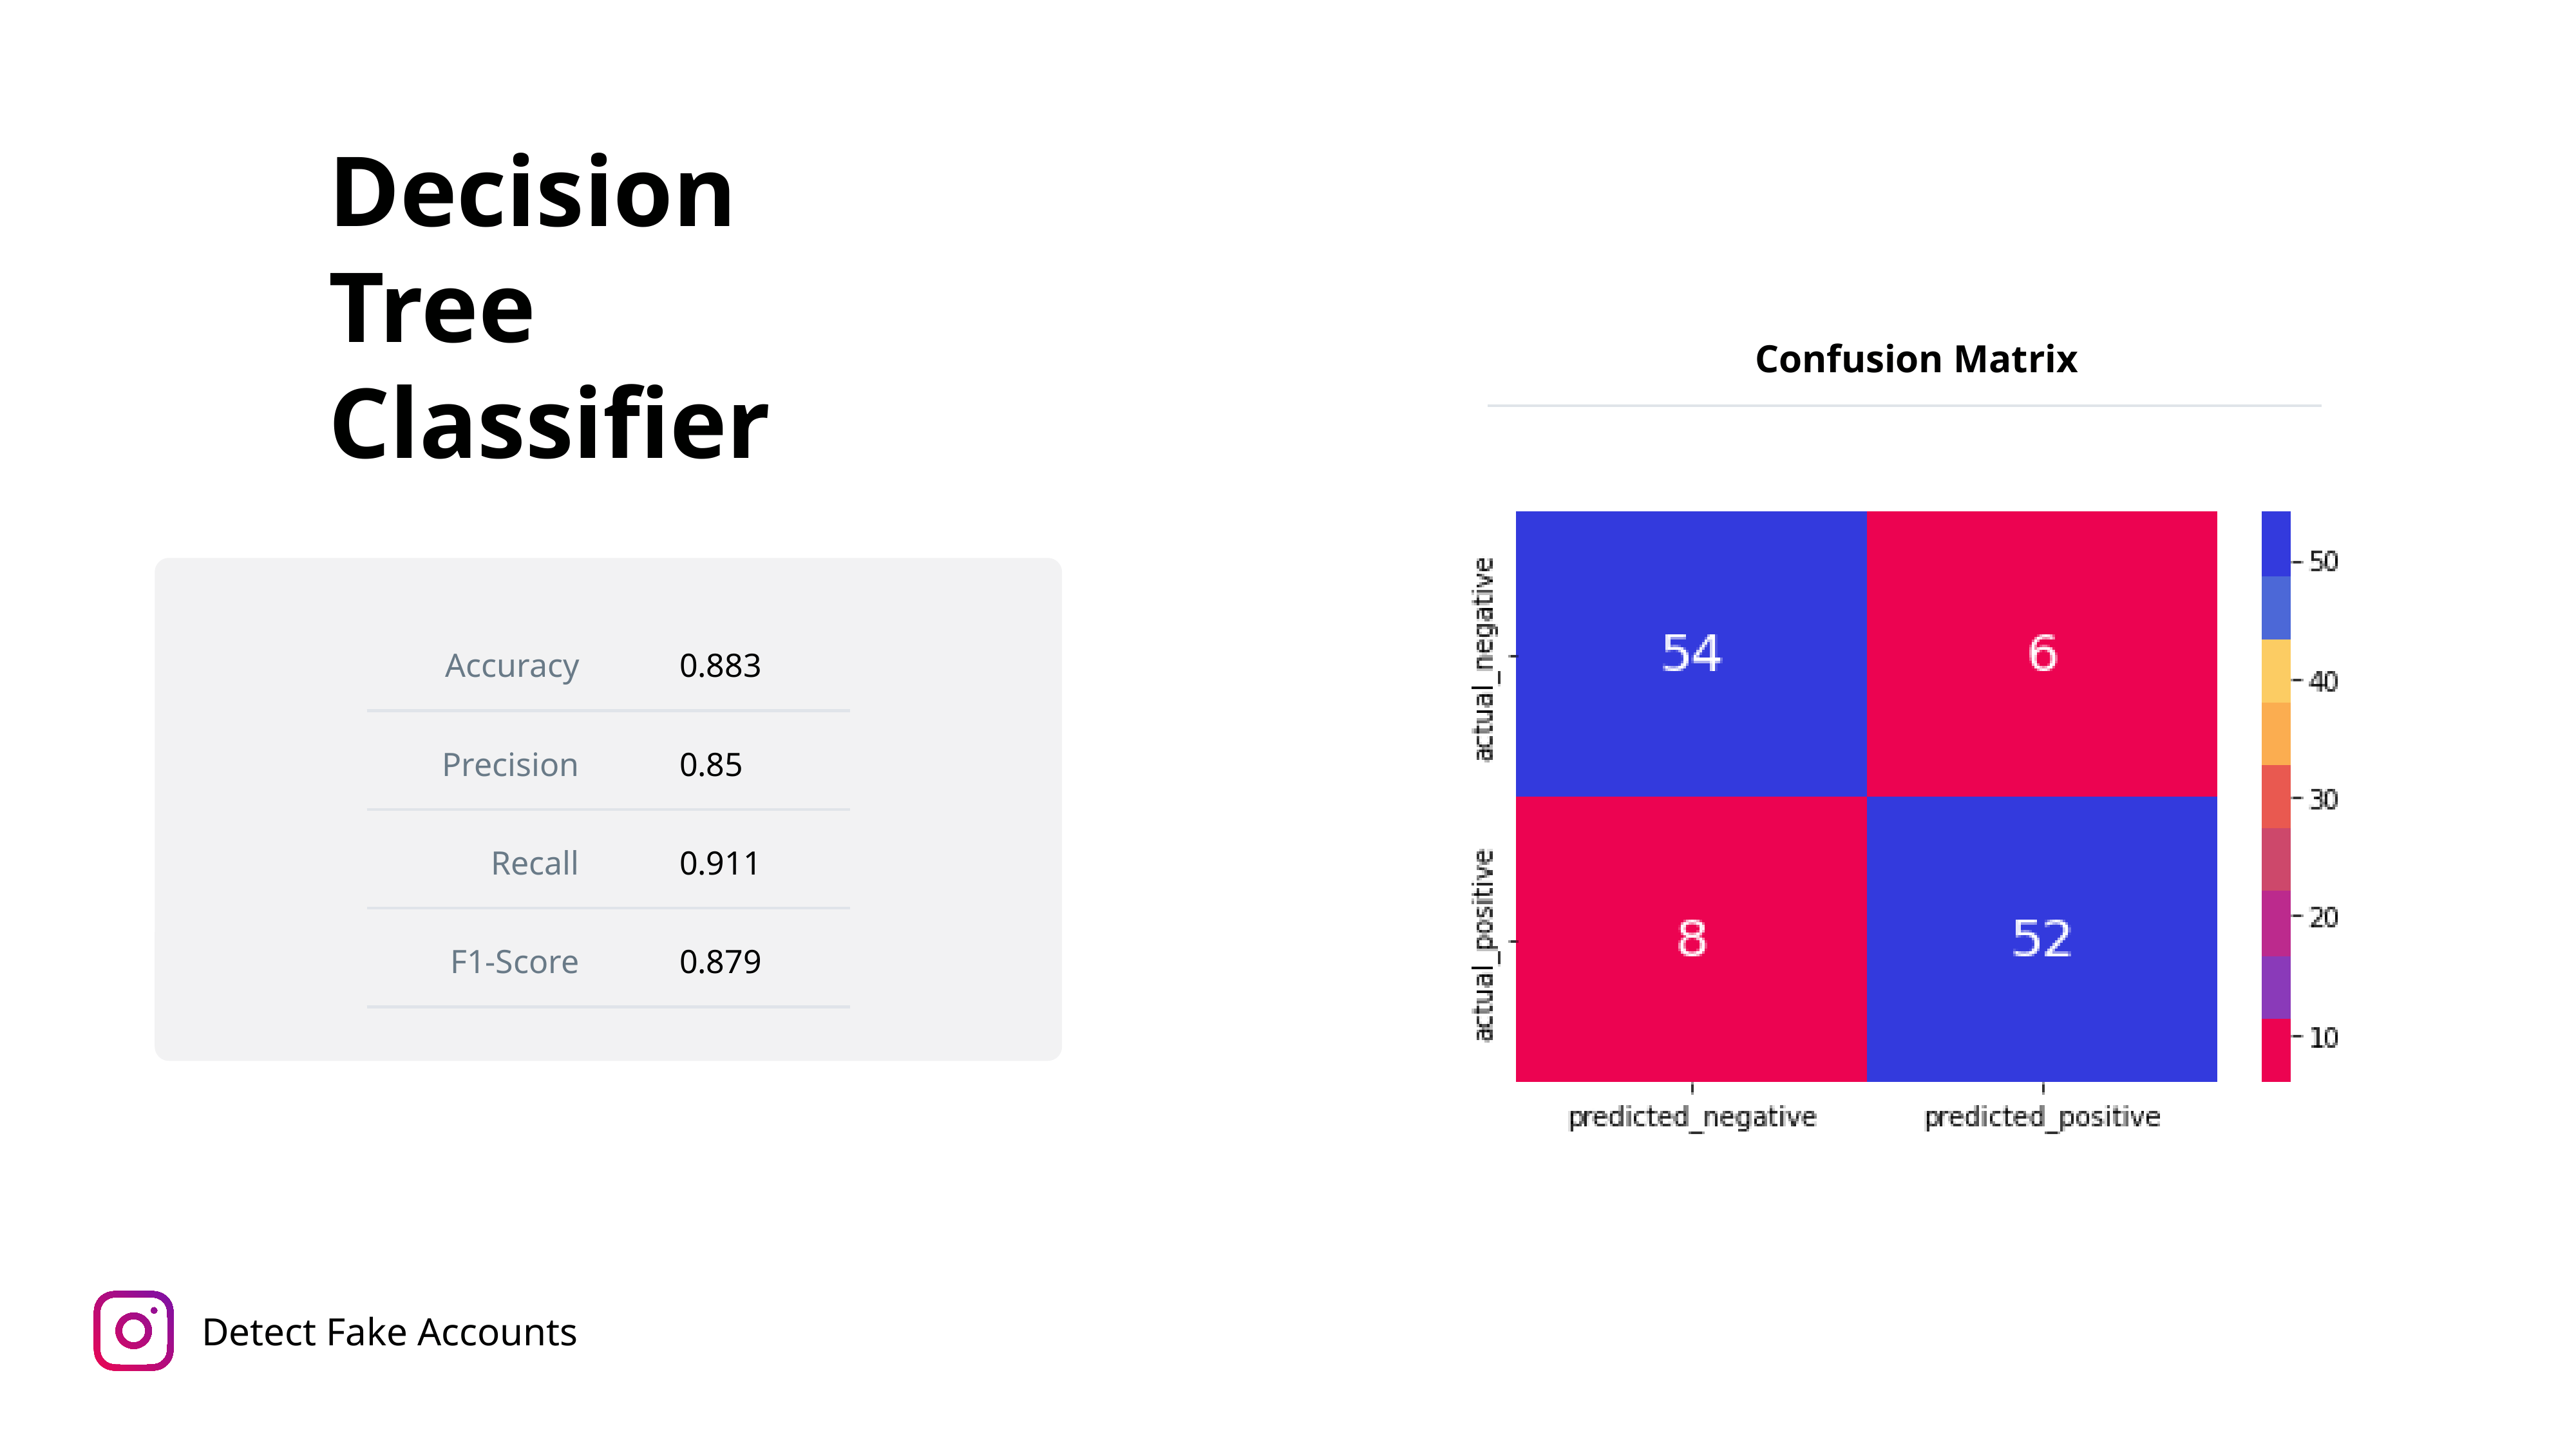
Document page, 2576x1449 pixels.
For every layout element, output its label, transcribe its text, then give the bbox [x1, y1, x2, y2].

text_box Decision Tree Classifier [324, 126, 928, 482]
text_box Confusion Matrix [1749, 329, 2103, 386]
text_box [53, 1173, 638, 1435]
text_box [68, 629, 913, 1036]
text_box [93, 1287, 498, 1291]
picture [1451, 496, 2359, 1148]
text_box [155, 558, 1063, 1061]
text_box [93, 1291, 609, 1372]
